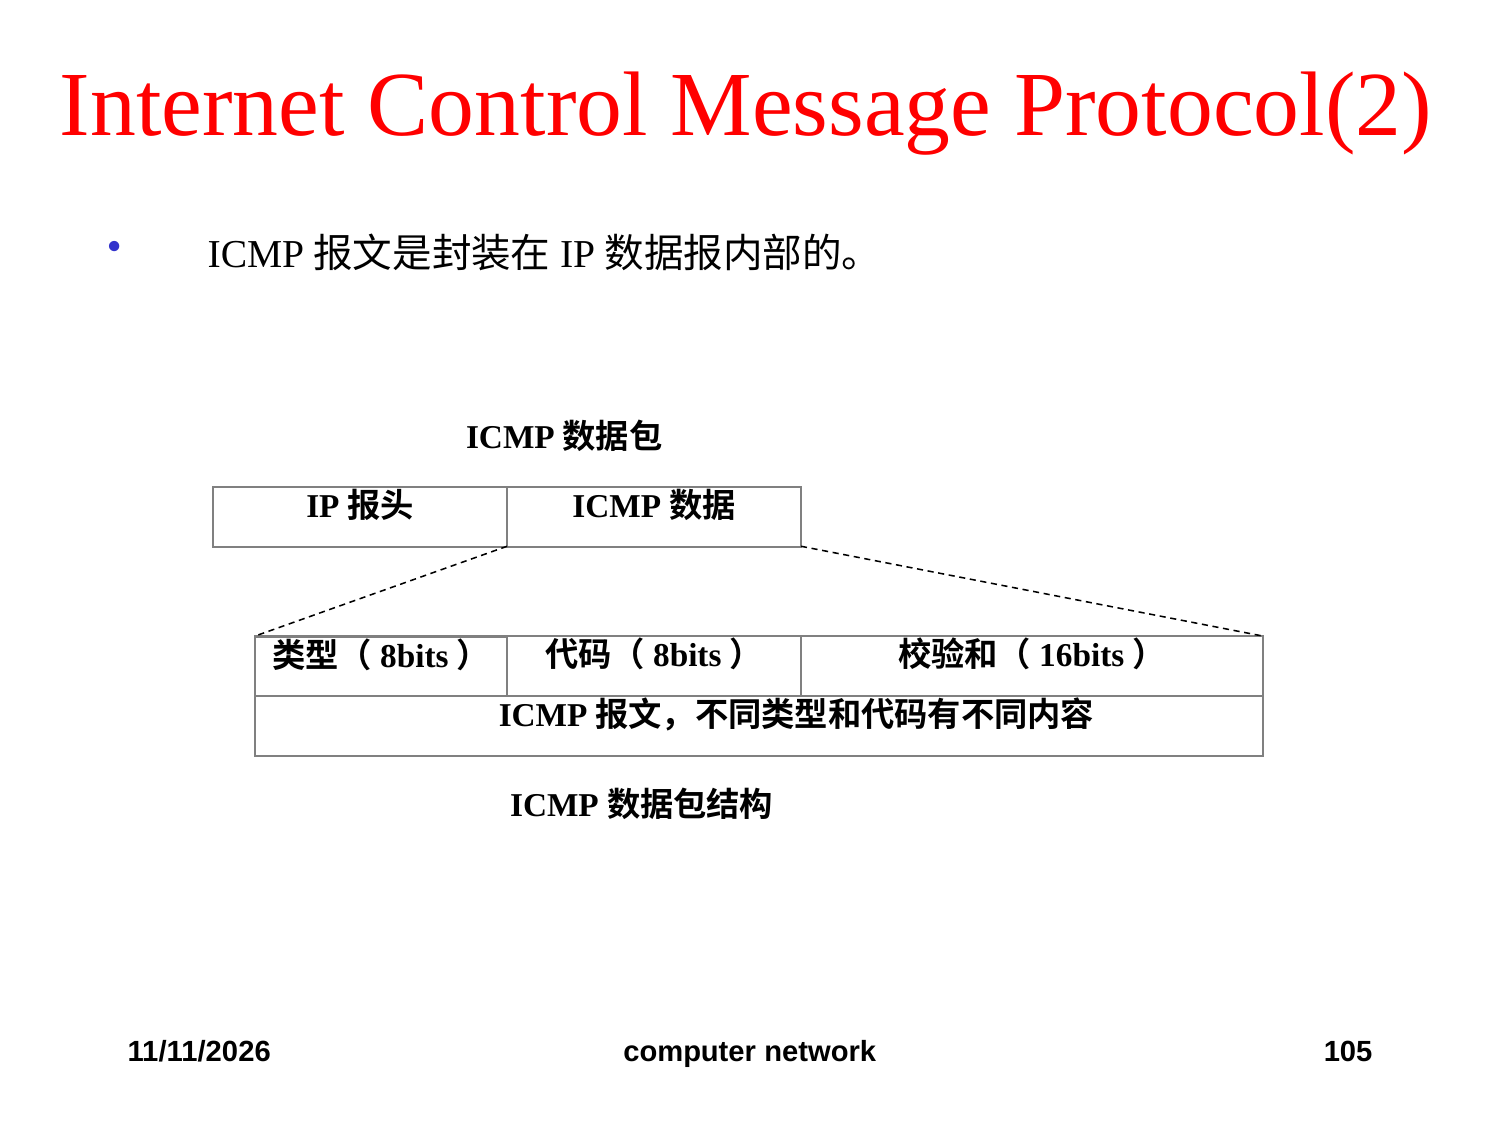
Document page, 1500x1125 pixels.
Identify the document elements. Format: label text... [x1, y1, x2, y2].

text_box Internet Control Message Protocol(2) [41, 50, 1454, 161]
text_box ICMP报文是封装在IP数据报内部的。 [92, 220, 1406, 374]
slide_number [112, 1025, 425, 1100]
footer computer network [512, 1025, 988, 1100]
slide_number 105 [1074, 1025, 1388, 1100]
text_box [170, 397, 1305, 846]
